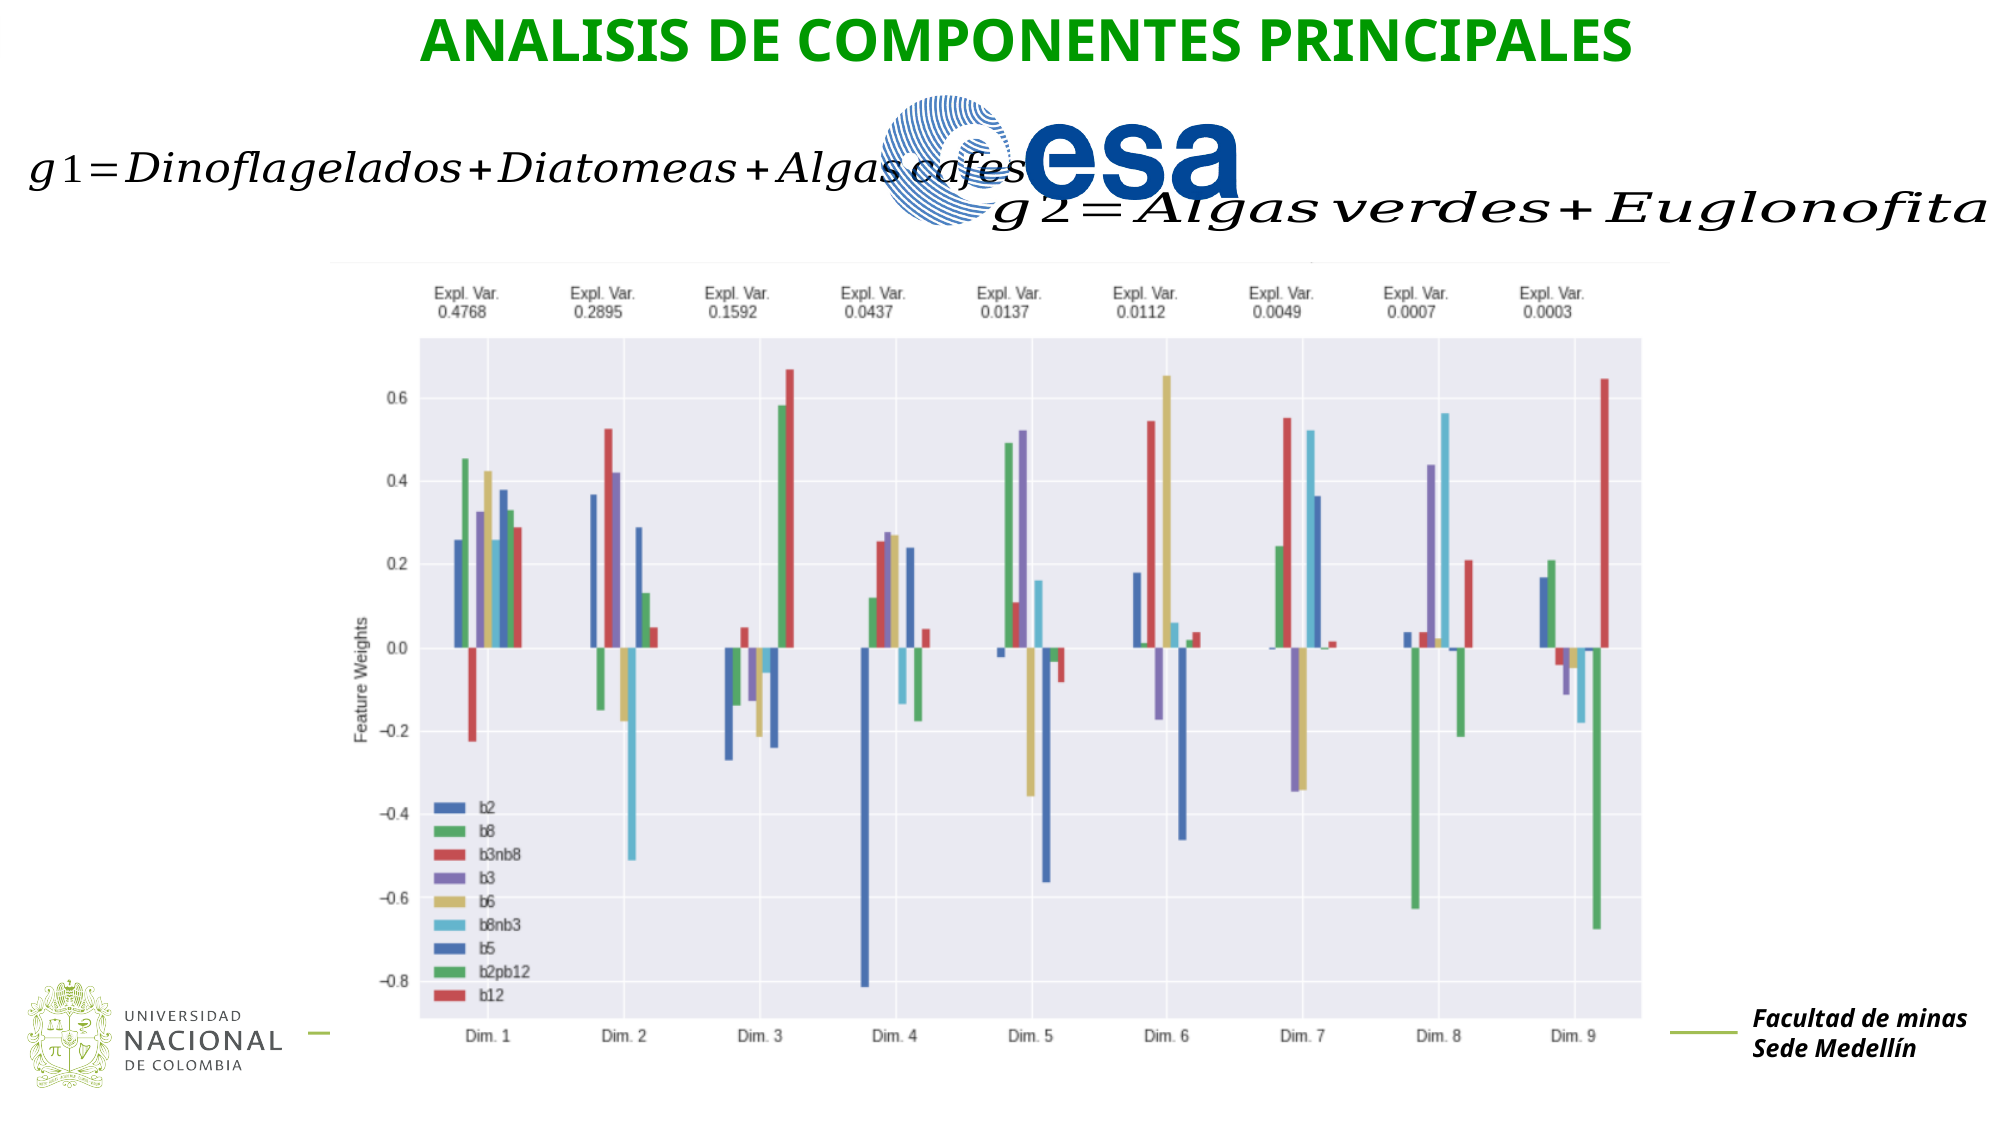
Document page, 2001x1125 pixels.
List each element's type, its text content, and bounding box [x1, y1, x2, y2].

picture [330, 262, 1670, 1071]
text_box Facultad de minas Sede Medellín [1737, 995, 1983, 1070]
text_box ANALISIS DE COMPONENTES PRINCIPALES [406, 0, 1649, 81]
picture [0, 952, 309, 1115]
picture [860, 85, 1259, 243]
